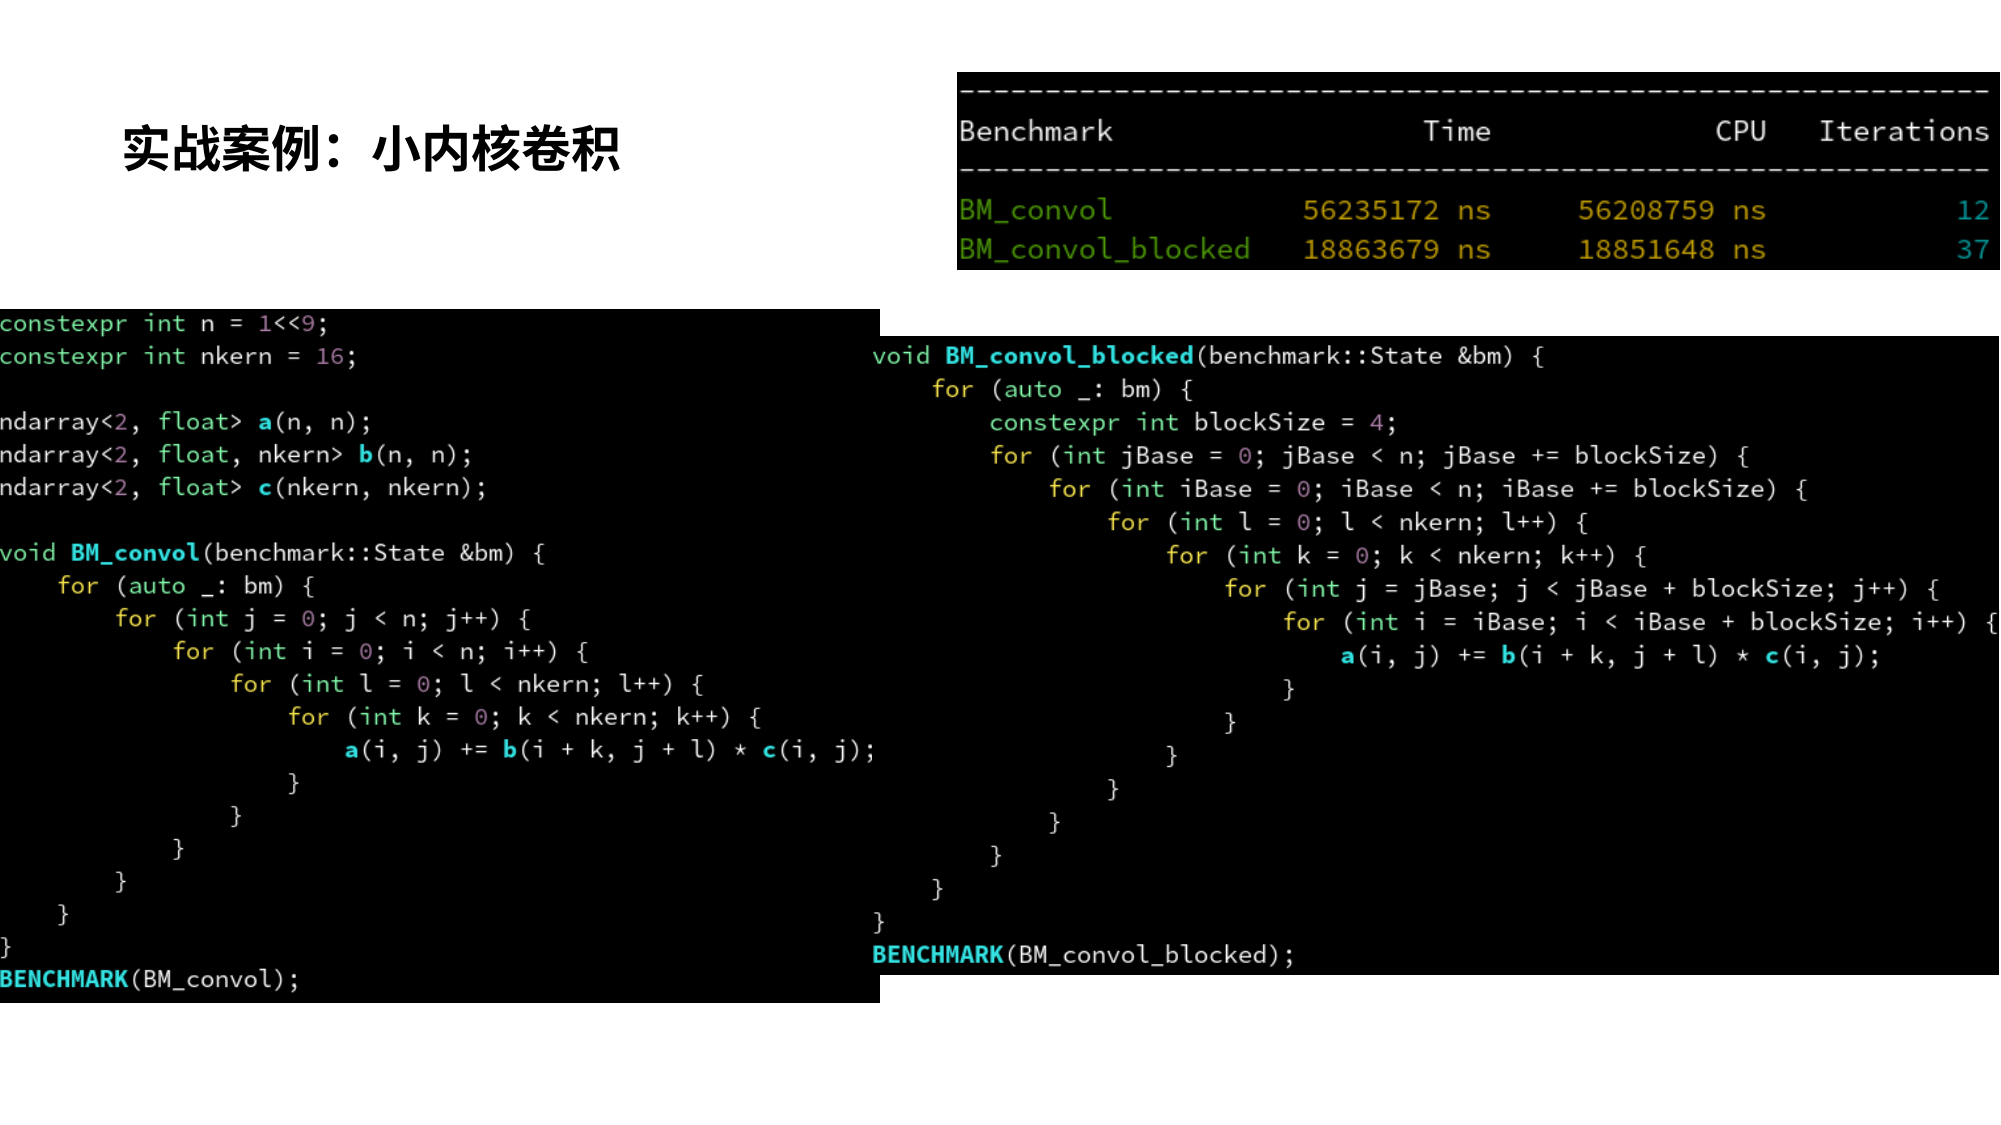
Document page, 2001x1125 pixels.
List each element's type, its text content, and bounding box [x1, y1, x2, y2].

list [871, 336, 1999, 975]
picture [957, 72, 2000, 270]
title 实战案例：小内核卷积 [106, 42, 1832, 260]
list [0, 309, 880, 1003]
